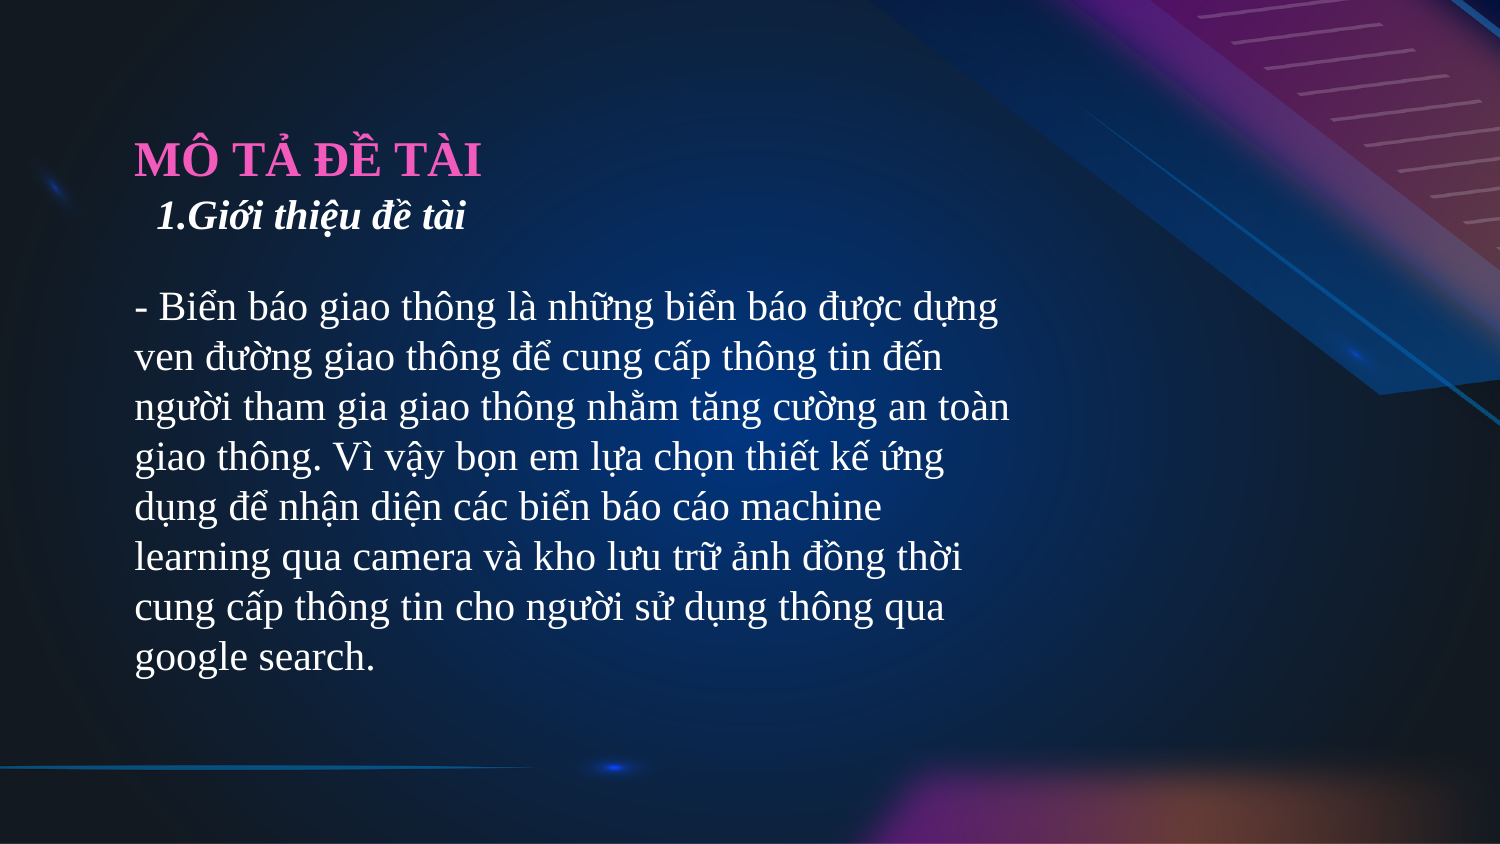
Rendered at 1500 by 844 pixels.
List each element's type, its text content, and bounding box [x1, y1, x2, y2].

title MÔ TẢ ĐỀ TÀI [119, 111, 1449, 203]
title 1.Giới thiệu đề tài [119, 203, 514, 254]
title - Biển báo giao thông là những biển báo được dựng ven đường giao thông để cung cấp thông tin đến người tham gia giao thông nhằm tăng cường an toàn giao thông. Vì vậy bọn em lựa chọn thiết kế ứng dụng để nhận diện các biển báo cáo machine learning qua camera và kho lưu trữ ảnh đồng thời cung cấp thông tin cho người sử dụng thông qua google search. [119, 281, 1033, 694]
picture [0, 0, 1500, 844]
